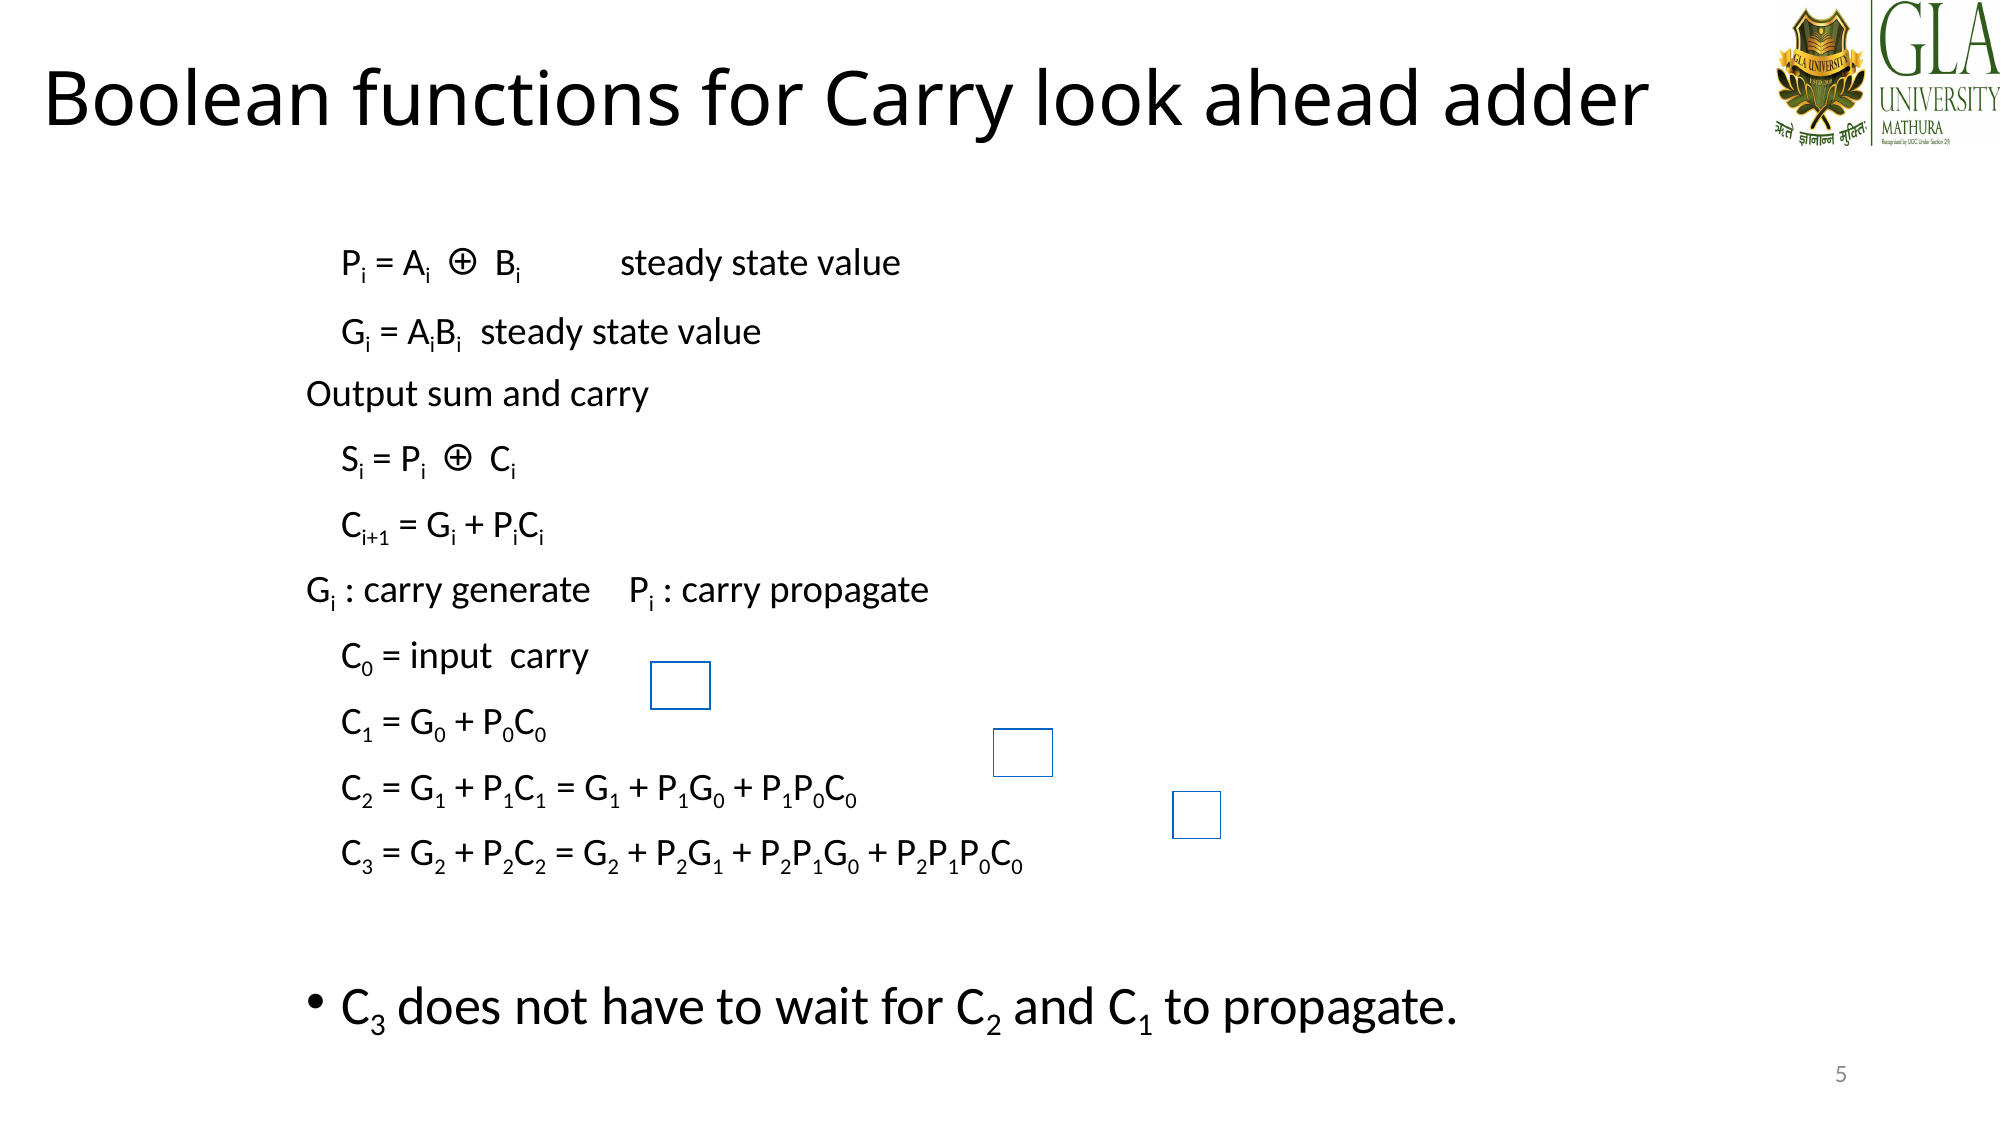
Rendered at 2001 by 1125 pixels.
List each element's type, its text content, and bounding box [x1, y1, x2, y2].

text_box [1173, 791, 1221, 839]
slide_number 5 [1412, 1042, 1863, 1103]
title Boolean functions for Carry look ahead adder [27, 25, 1753, 176]
picture [1774, 0, 2000, 146]
list Pi = Ai ⊕ Bi steady state value Gi = AiBi steady state value Output sum and carry Si = Pi ⊕ Ci Ci+1 = Gi + PiCi Gi : carry generate Pi : carry propagate C0 = input carry C1 = G0 + P0C0 C2 = G1 + P1C1 = G1 + P1G0 + P1P0C0 C3 = G2 + P2C2 = G2 + P2G1 + P2P1G0 + P2P1P0C0 C3 does not have to wait for C2 and C1 to propagate. [291, 220, 1719, 1047]
text_box [993, 729, 1053, 777]
text_box [650, 661, 711, 710]
